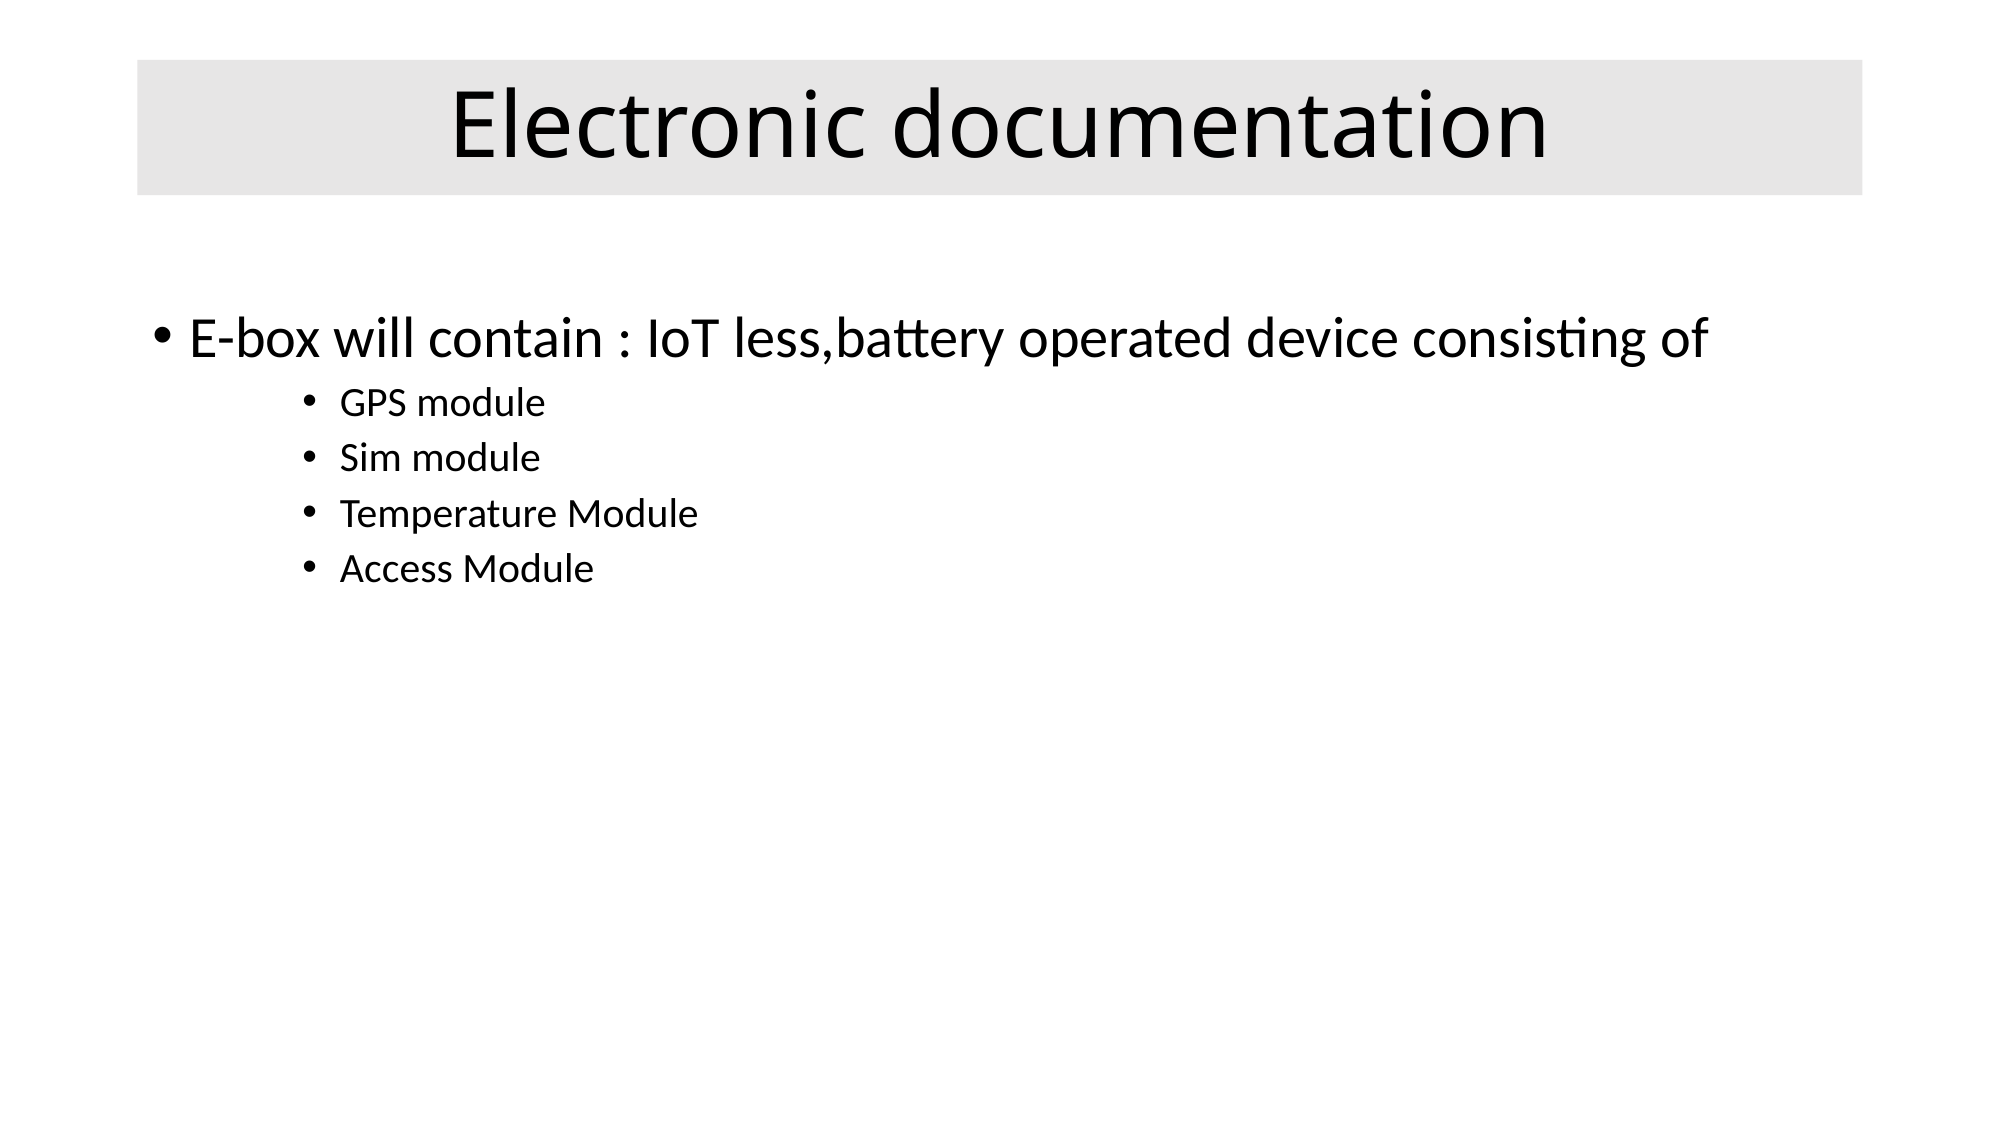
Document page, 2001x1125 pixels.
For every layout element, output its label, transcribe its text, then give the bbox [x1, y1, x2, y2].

list E-box will contain : IoT less,battery operated device consisting of GPS module Sim module Temperature Module Access Module [137, 299, 1863, 1014]
title Electronic documentation [137, 59, 1863, 196]
